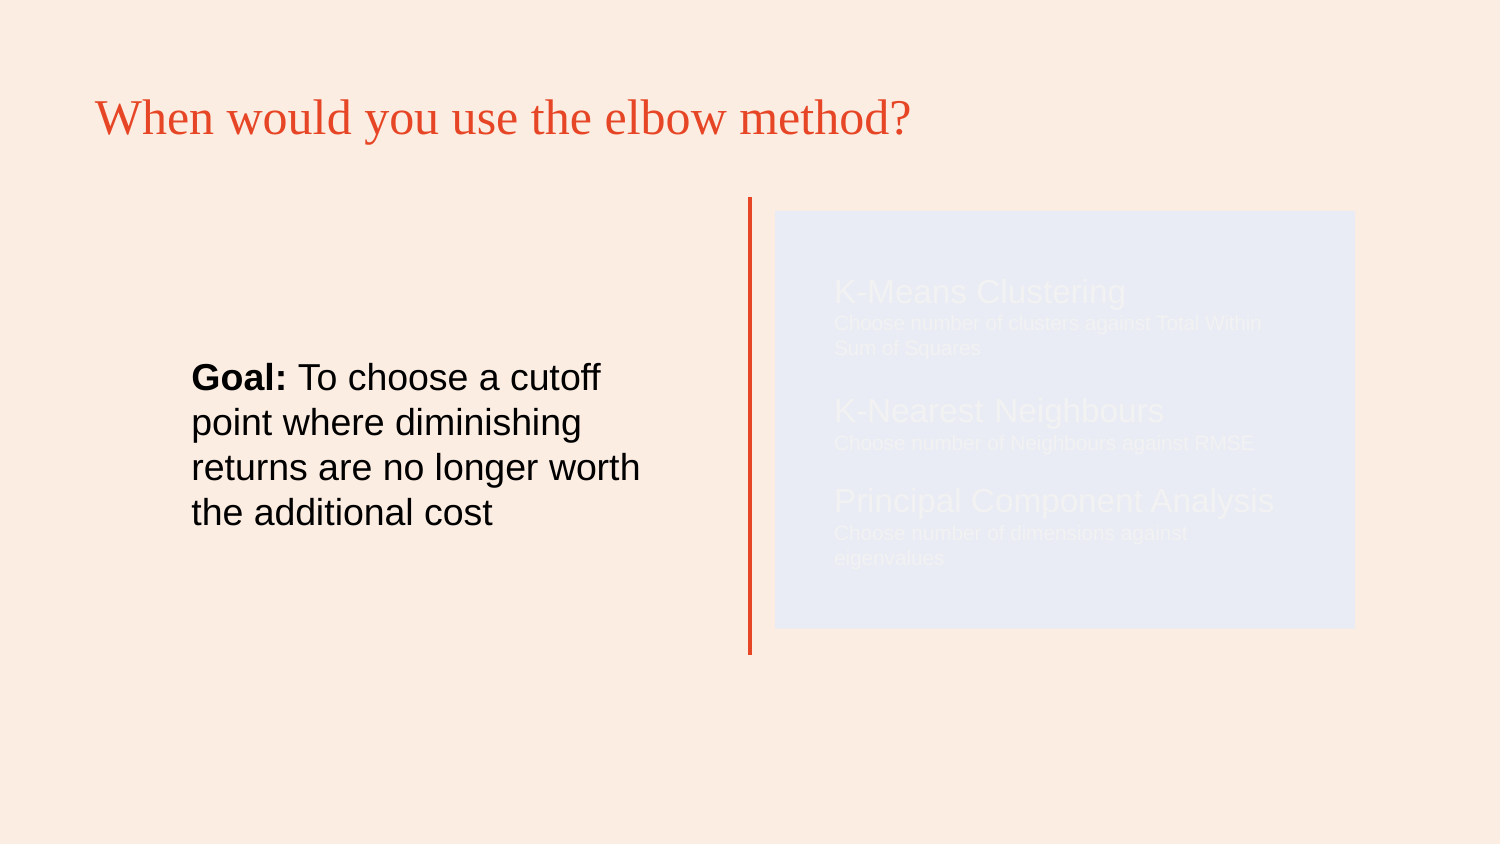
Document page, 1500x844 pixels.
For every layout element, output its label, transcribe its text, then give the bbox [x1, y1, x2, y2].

text_box Goal: To choose a cutoff point where diminishing returns are no longer worth the additional cost [132, 293, 713, 592]
text_box K-Means Clustering Choose number of clusters against Total Within Sum of Squares K-Nearest Neighbours Choose number of Neighbours against RMSE Principal Component Analysis Choose number of dimensions against eigenvalues [775, 210, 1356, 629]
